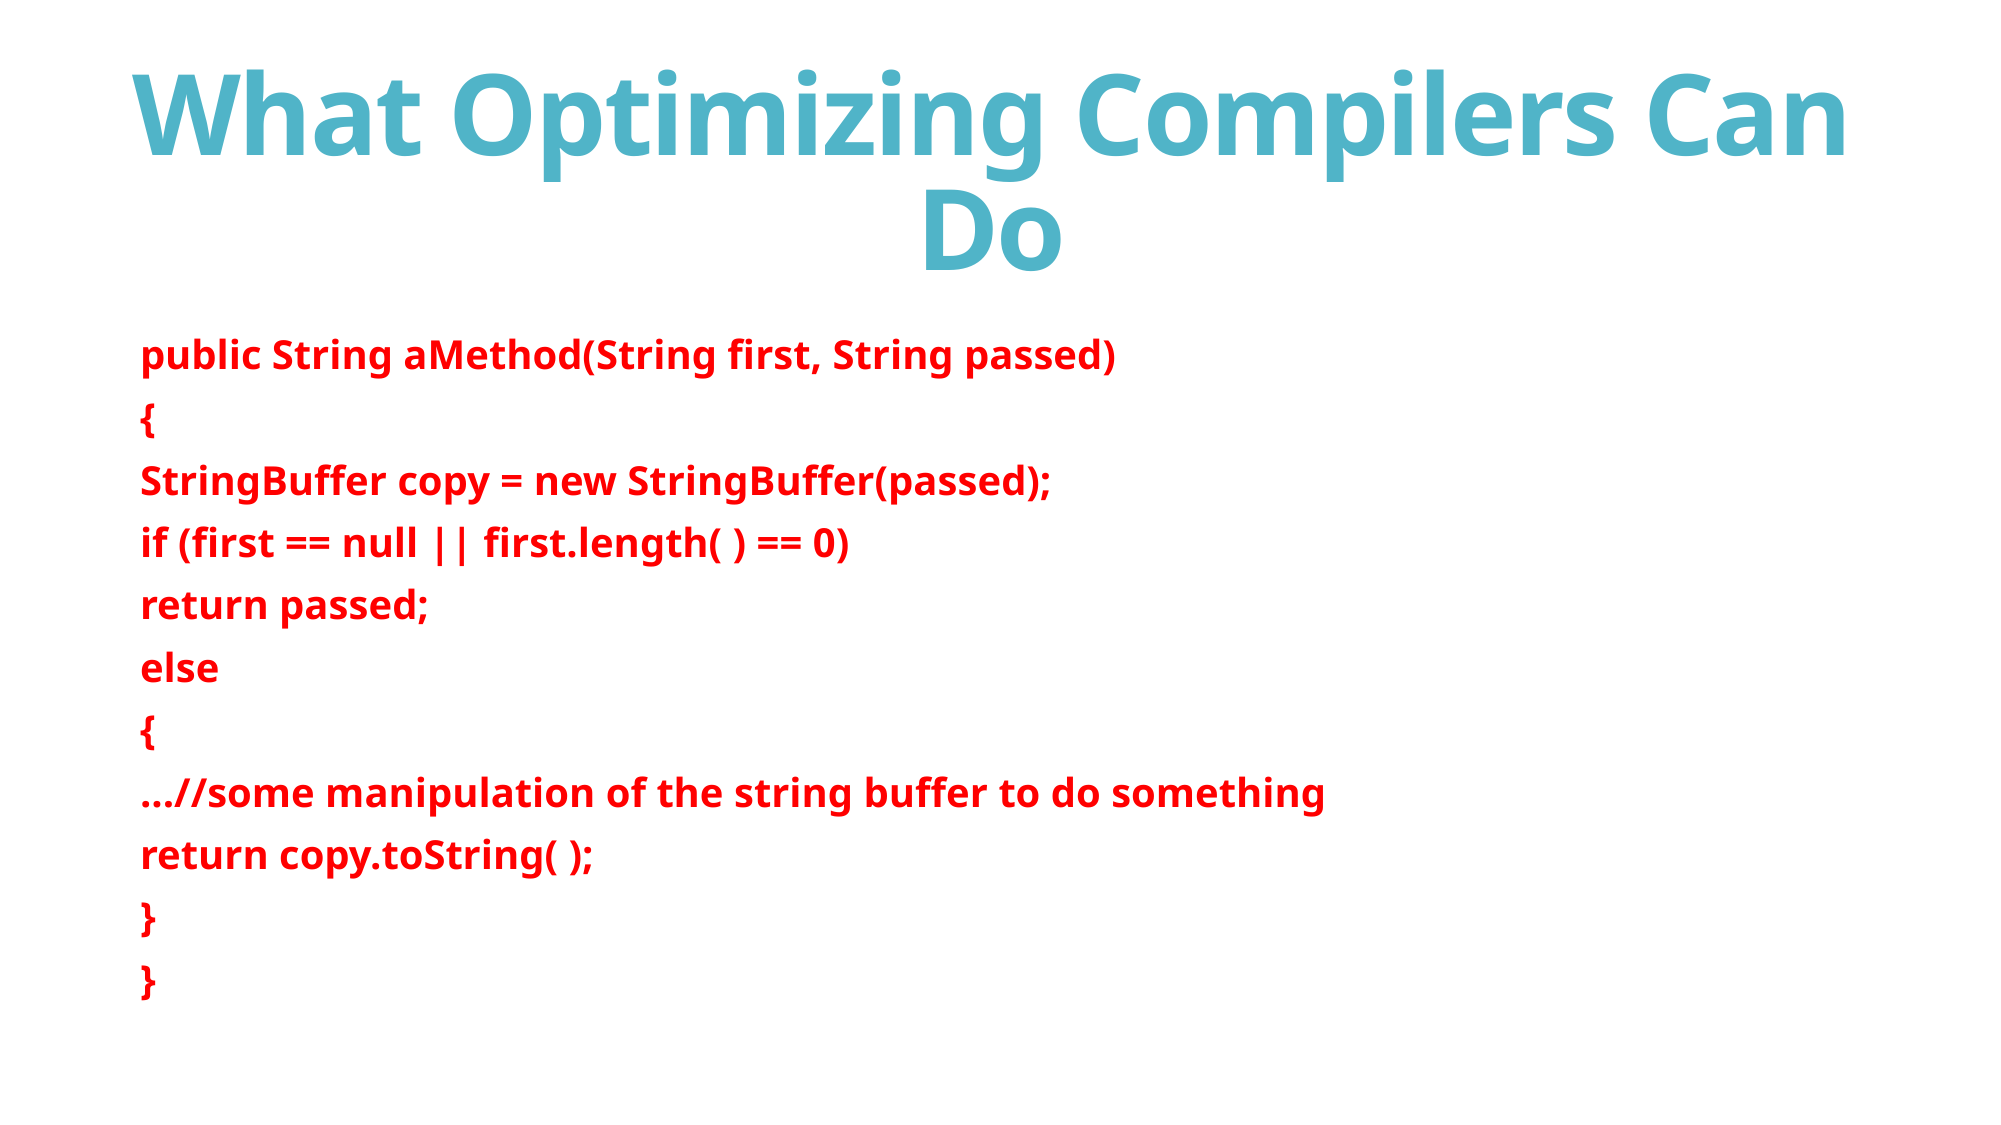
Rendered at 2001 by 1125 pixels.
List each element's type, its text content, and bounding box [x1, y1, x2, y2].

title What Optimizing Compilers Can Do [107, 81, 1875, 276]
list public String aMethod(String first, String passed) { StringBuffer copy = new StringBuffer(passed); if (first == null || first.length( ) == 0) return passed; else { ...//some manipulation of the string buffer to do something return copy.toString( ); } } [111, 329, 1876, 1012]
